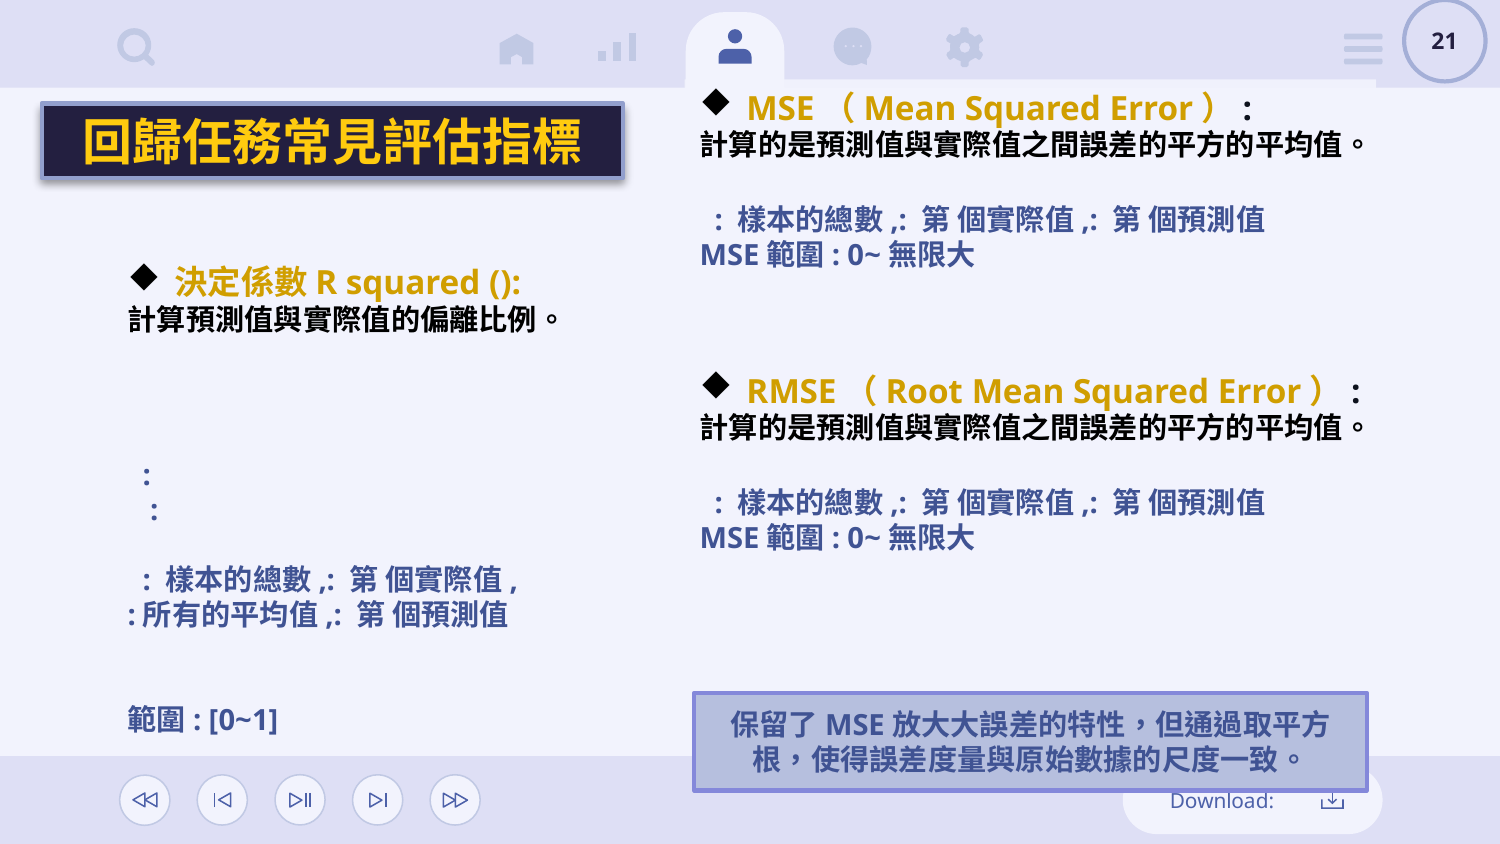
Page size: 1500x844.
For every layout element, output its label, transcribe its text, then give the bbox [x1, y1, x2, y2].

text_box 21 [1402, 0, 1488, 84]
text_box 保留了MSE放大大誤差的特性，但通過取平方根，使得誤差度量與原始數據的尺度一致。 [692, 691, 1369, 793]
text_box 回歸任務常見評估指標 [40, 101, 625, 180]
